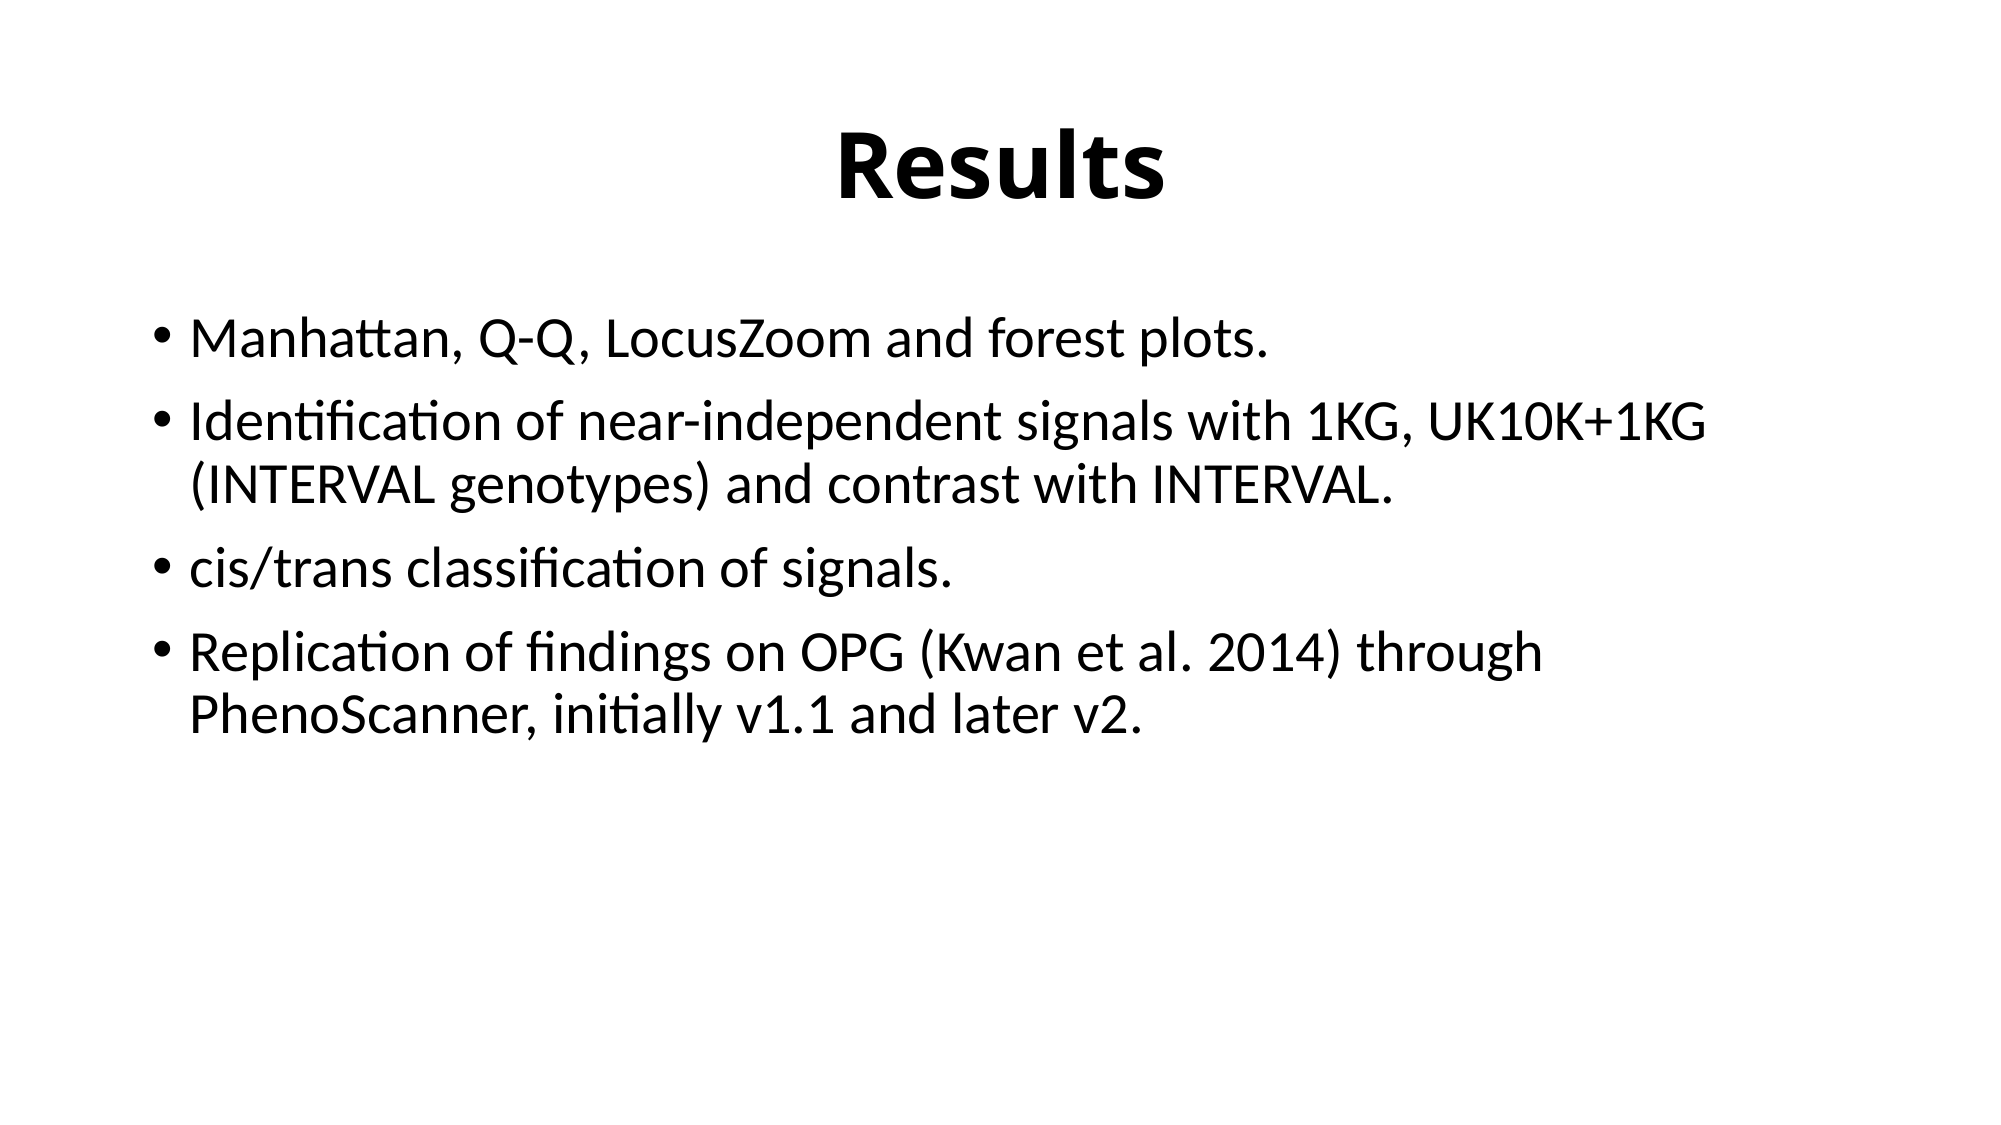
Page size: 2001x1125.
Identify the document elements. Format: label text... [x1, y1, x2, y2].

title Results [137, 59, 1863, 278]
list Manhattan, Q-Q, LocusZoom and forest plots. Identification of near-independent signals with 1KG, UK10K+1KG (INTERVAL genotypes) and contrast with INTERVAL. cis/trans classification of signals. Replication of findings on OPG (Kwan et al. 2014) through PhenoScanner, initially v1.1 and later v2. [137, 299, 1863, 1014]
